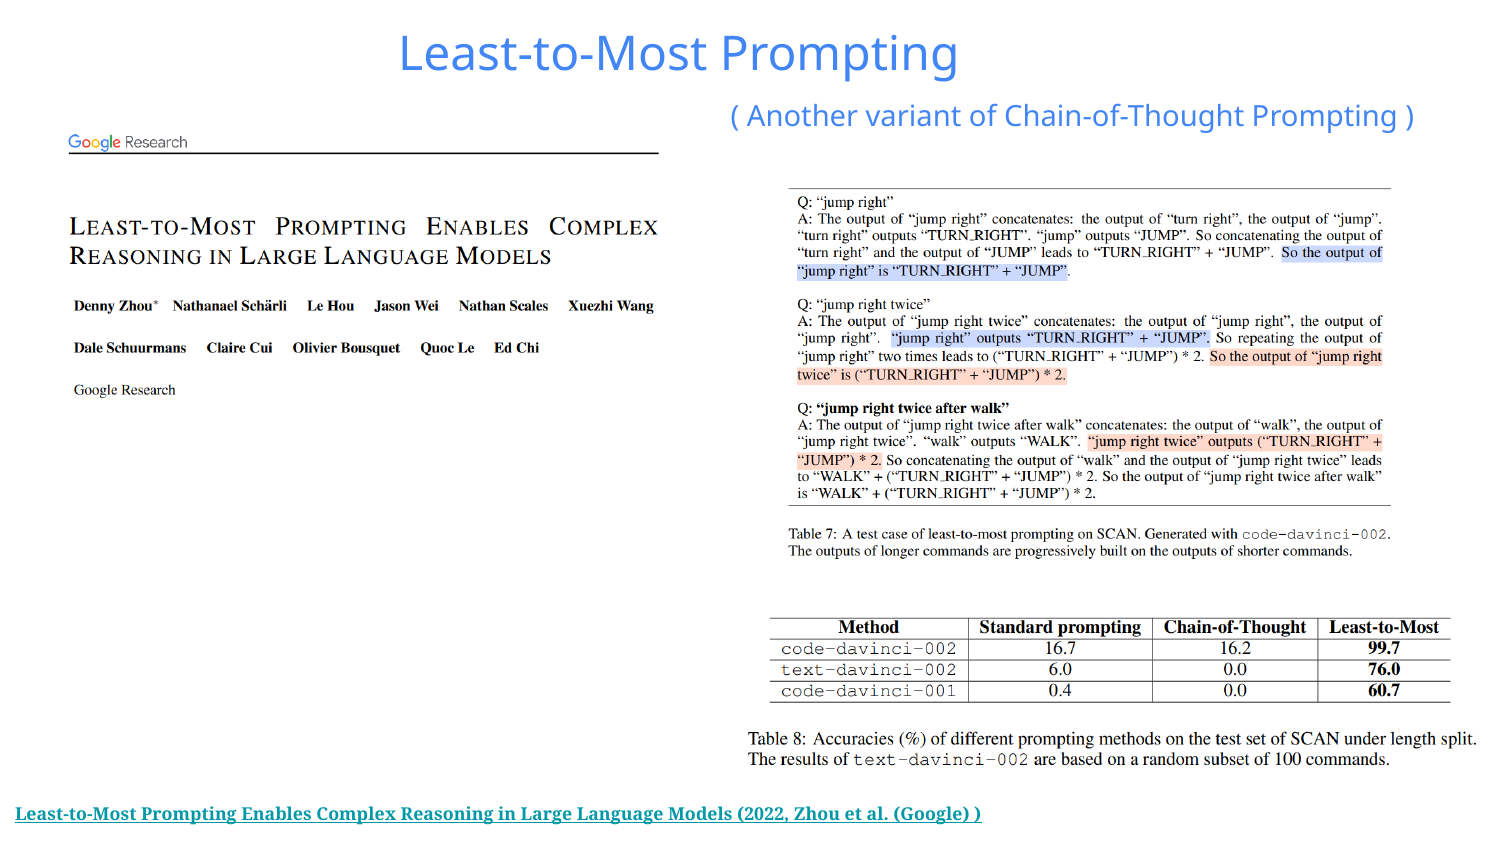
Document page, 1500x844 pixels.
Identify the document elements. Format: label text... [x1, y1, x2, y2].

title Least-to-Most Prompting [383, 13, 1075, 108]
picture [782, 182, 1399, 563]
picture [50, 120, 693, 404]
text_box ( Another variant of Chain-of-Thought Prompting ) [715, 82, 1444, 148]
picture [715, 597, 1493, 774]
text_box Least-to-Most Prompting Enables Complex Reasoning in Large Language Models (2022, Zhou et al. (Google) ) [0, 791, 1037, 837]
